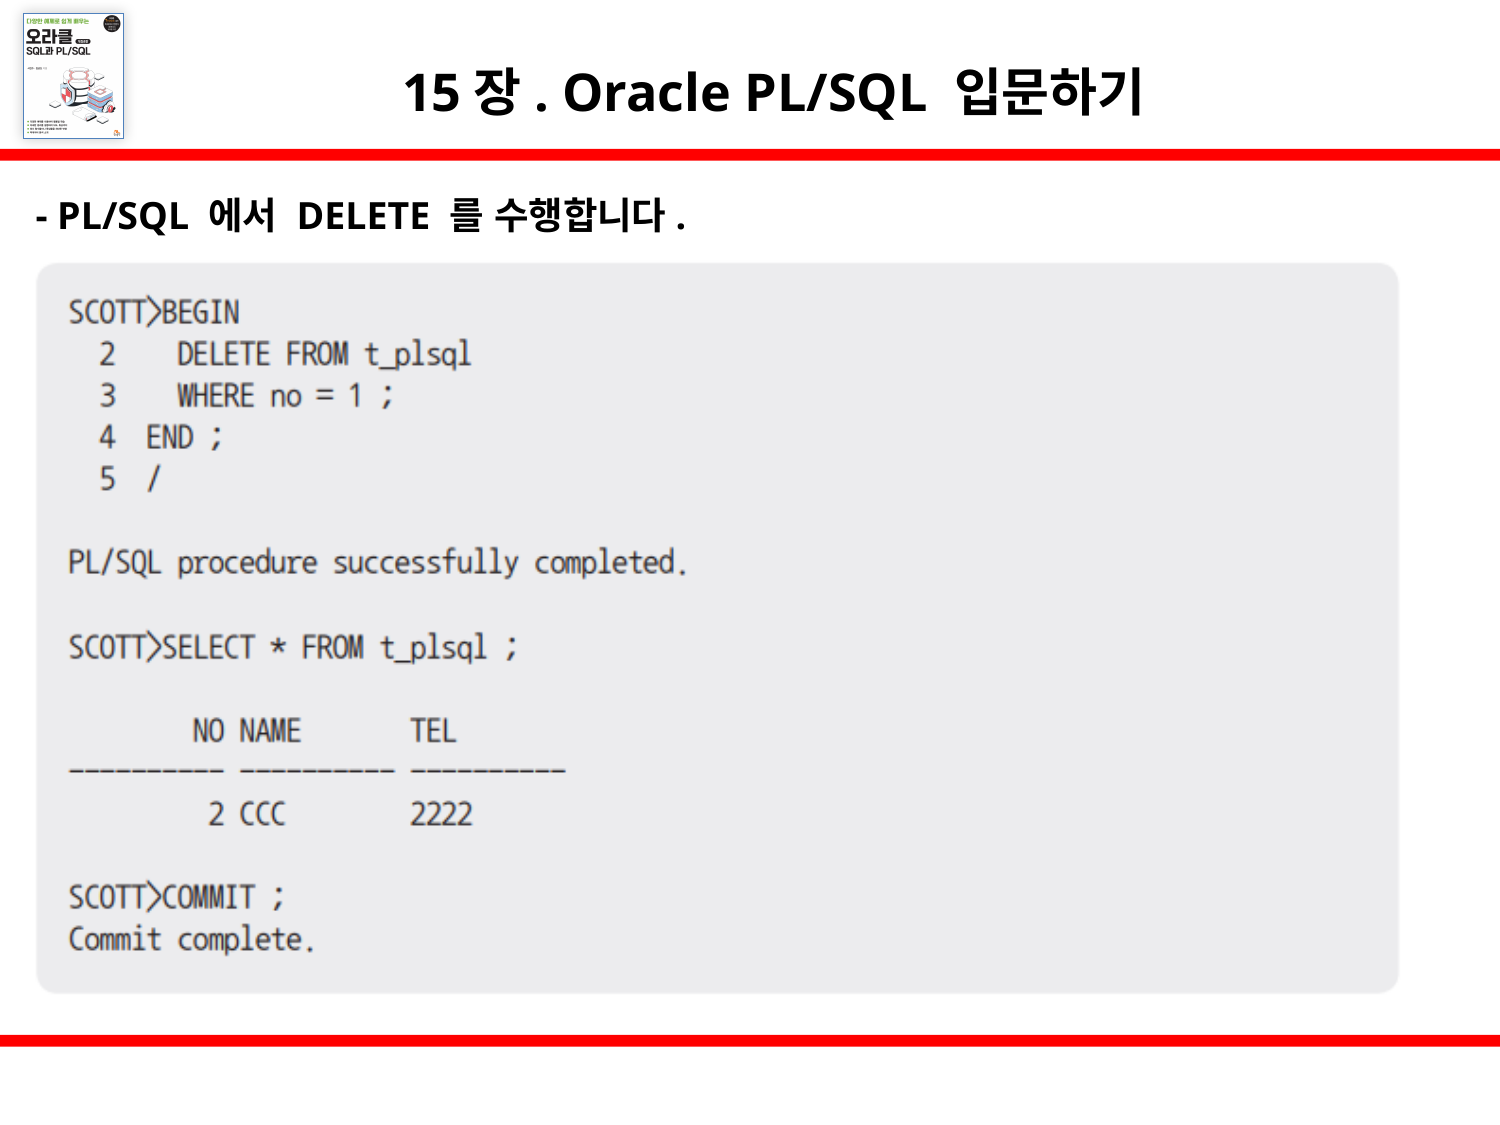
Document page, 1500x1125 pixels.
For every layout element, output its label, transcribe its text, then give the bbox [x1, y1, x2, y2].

picture [29, 254, 1403, 1000]
text_box [0, 147, 1500, 163]
picture [23, 13, 125, 140]
text_box 15장. Oracle PL/SQL 입문하기 [204, 0, 1343, 151]
text_box - PL/SQL 에서 DELETE 를 수행합니다. [20, 184, 702, 245]
text_box [0, 1033, 1500, 1049]
